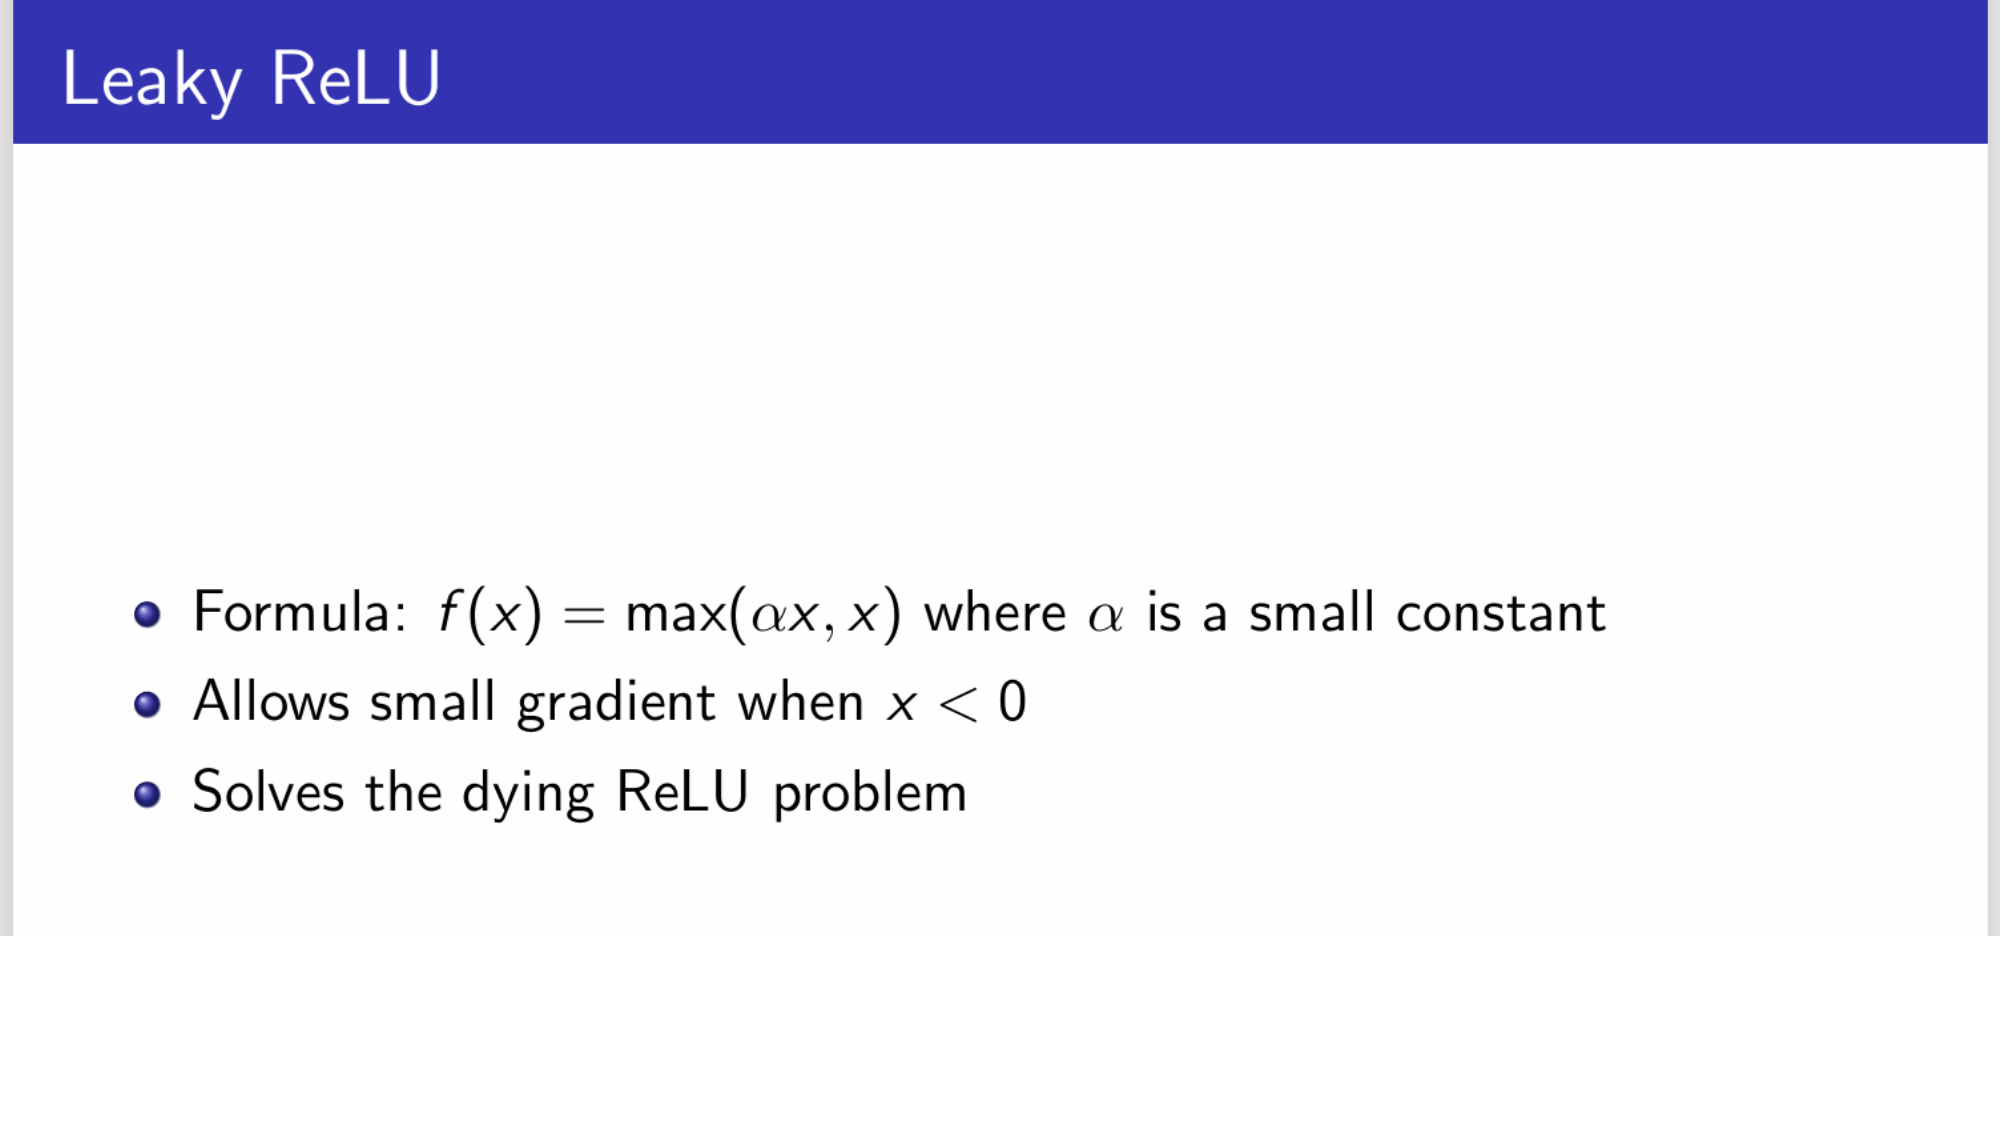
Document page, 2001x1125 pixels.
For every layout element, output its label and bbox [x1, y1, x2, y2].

picture [0, 0, 2000, 936]
